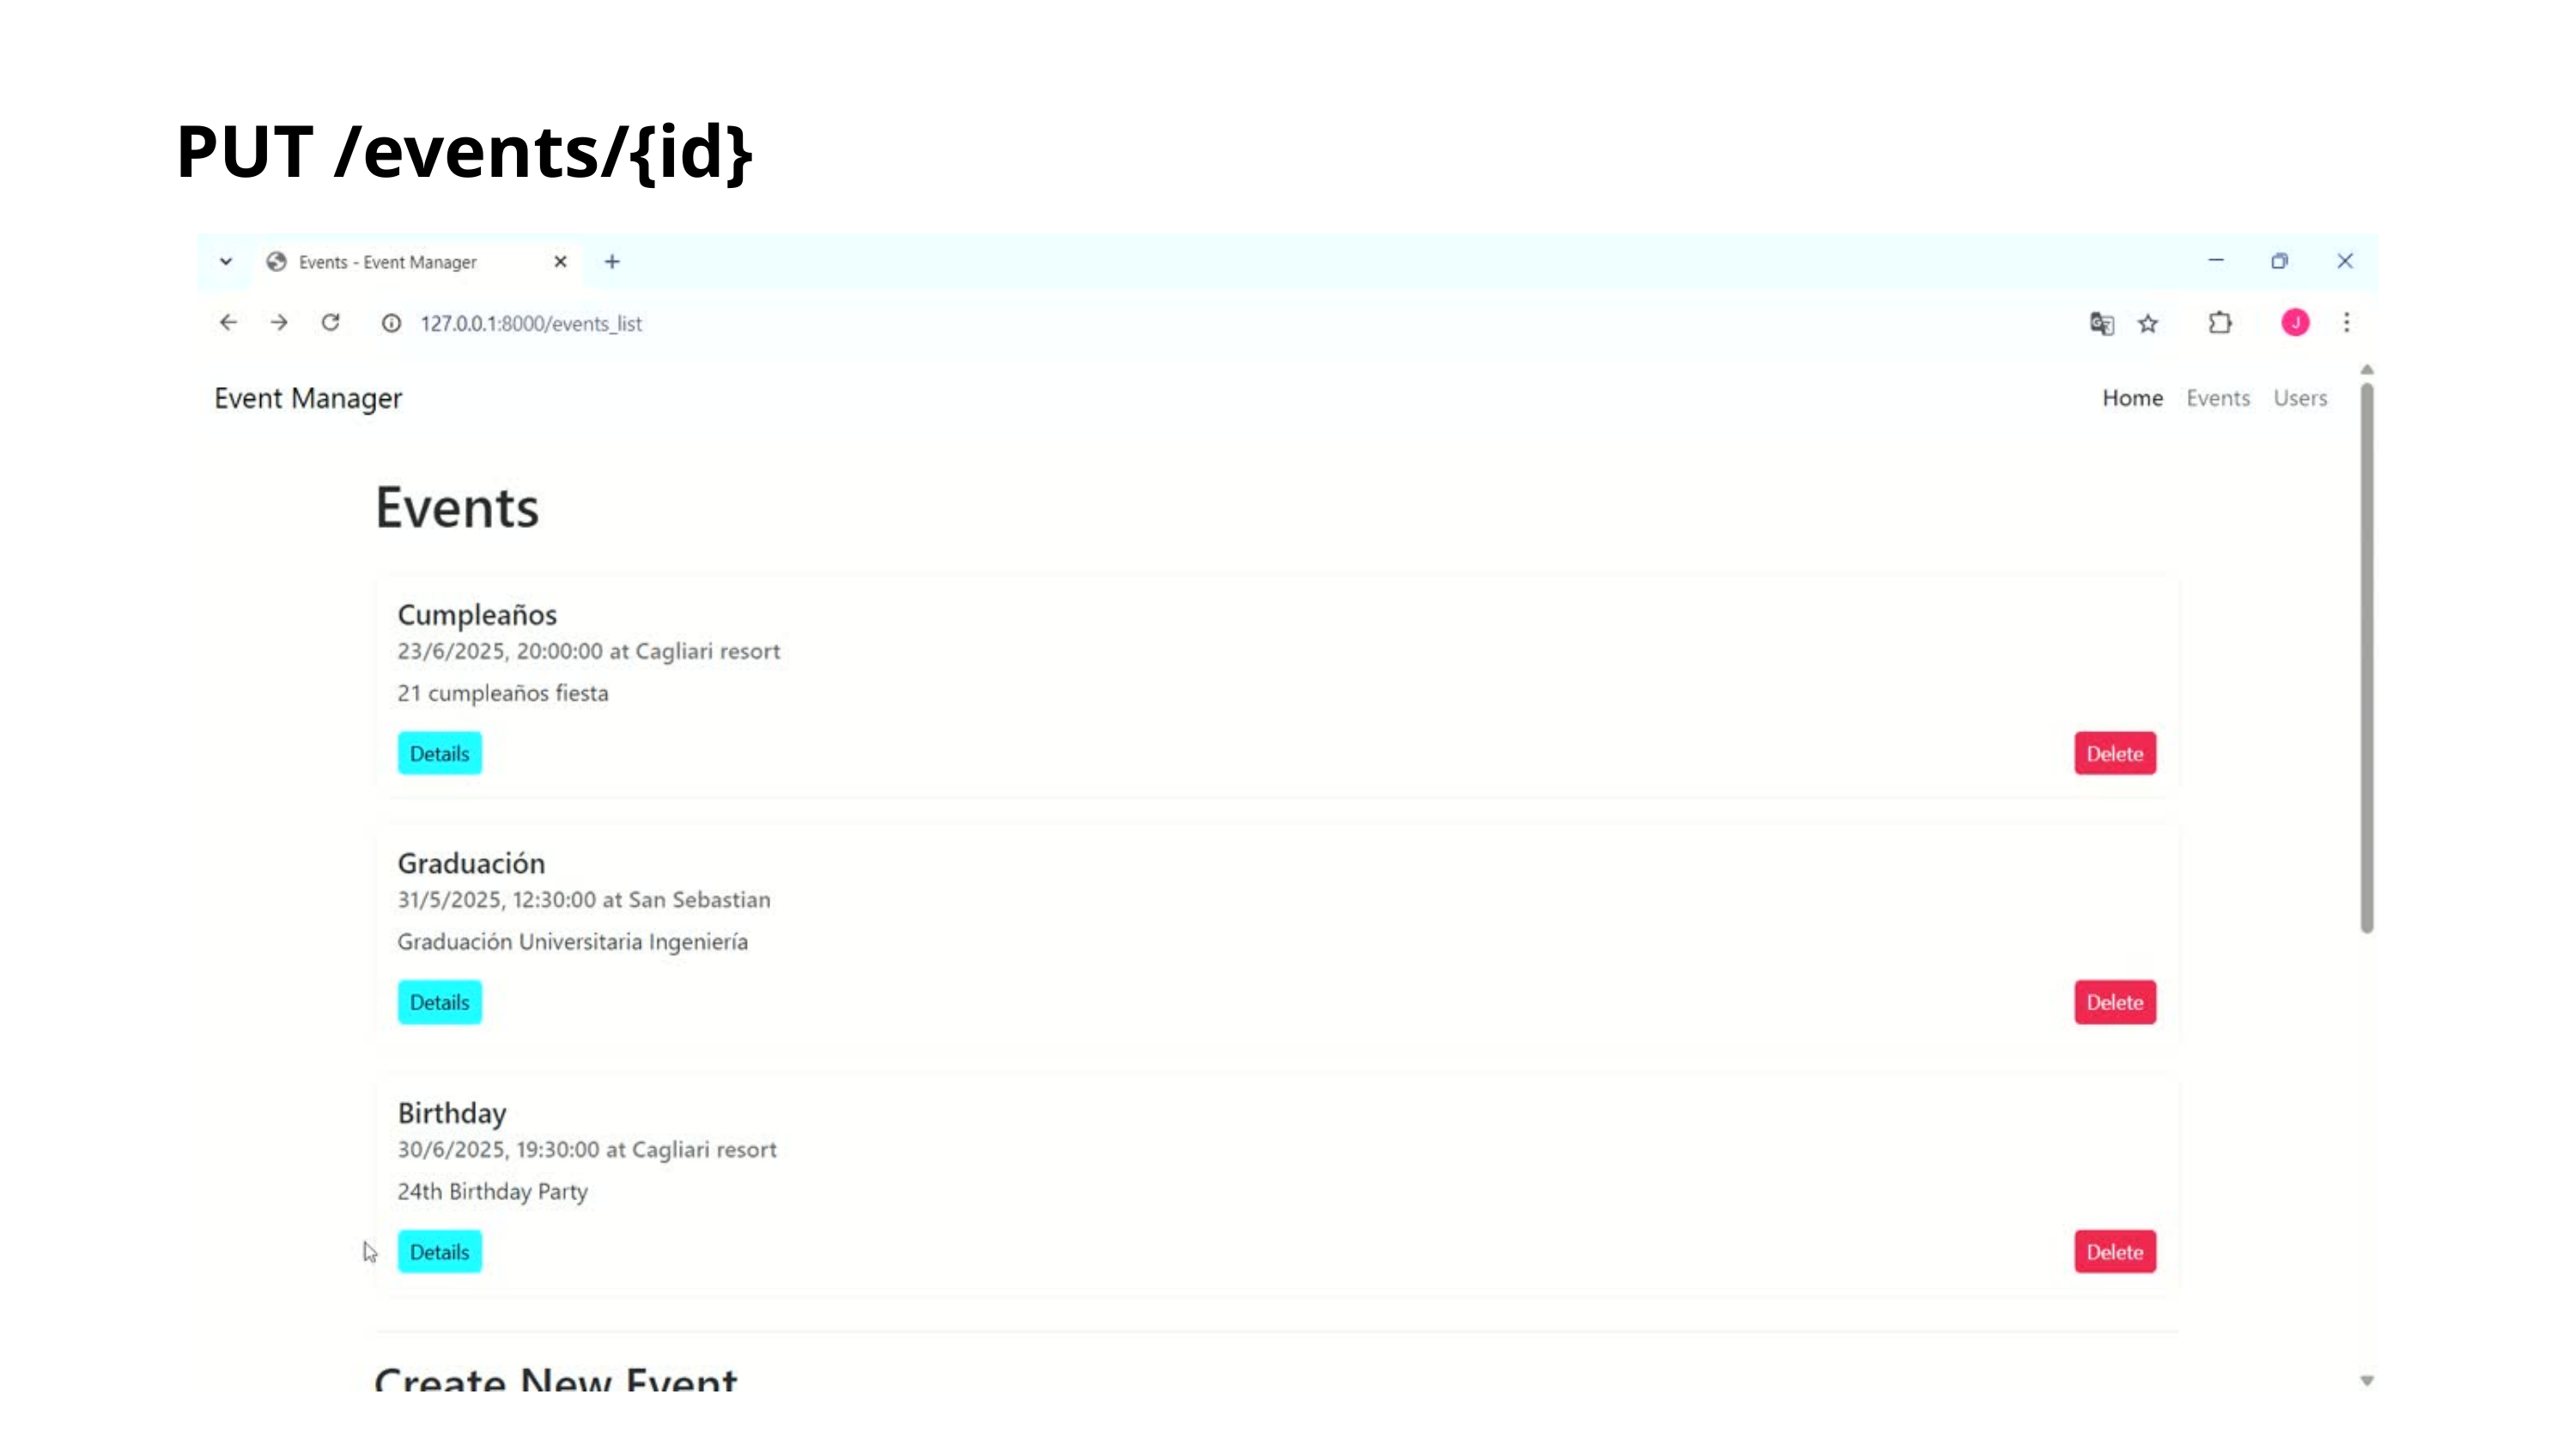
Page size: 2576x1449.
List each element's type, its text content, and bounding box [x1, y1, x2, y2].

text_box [197, 233, 2379, 1393]
text_box PUT /events/{id} [144, 91, 784, 192]
